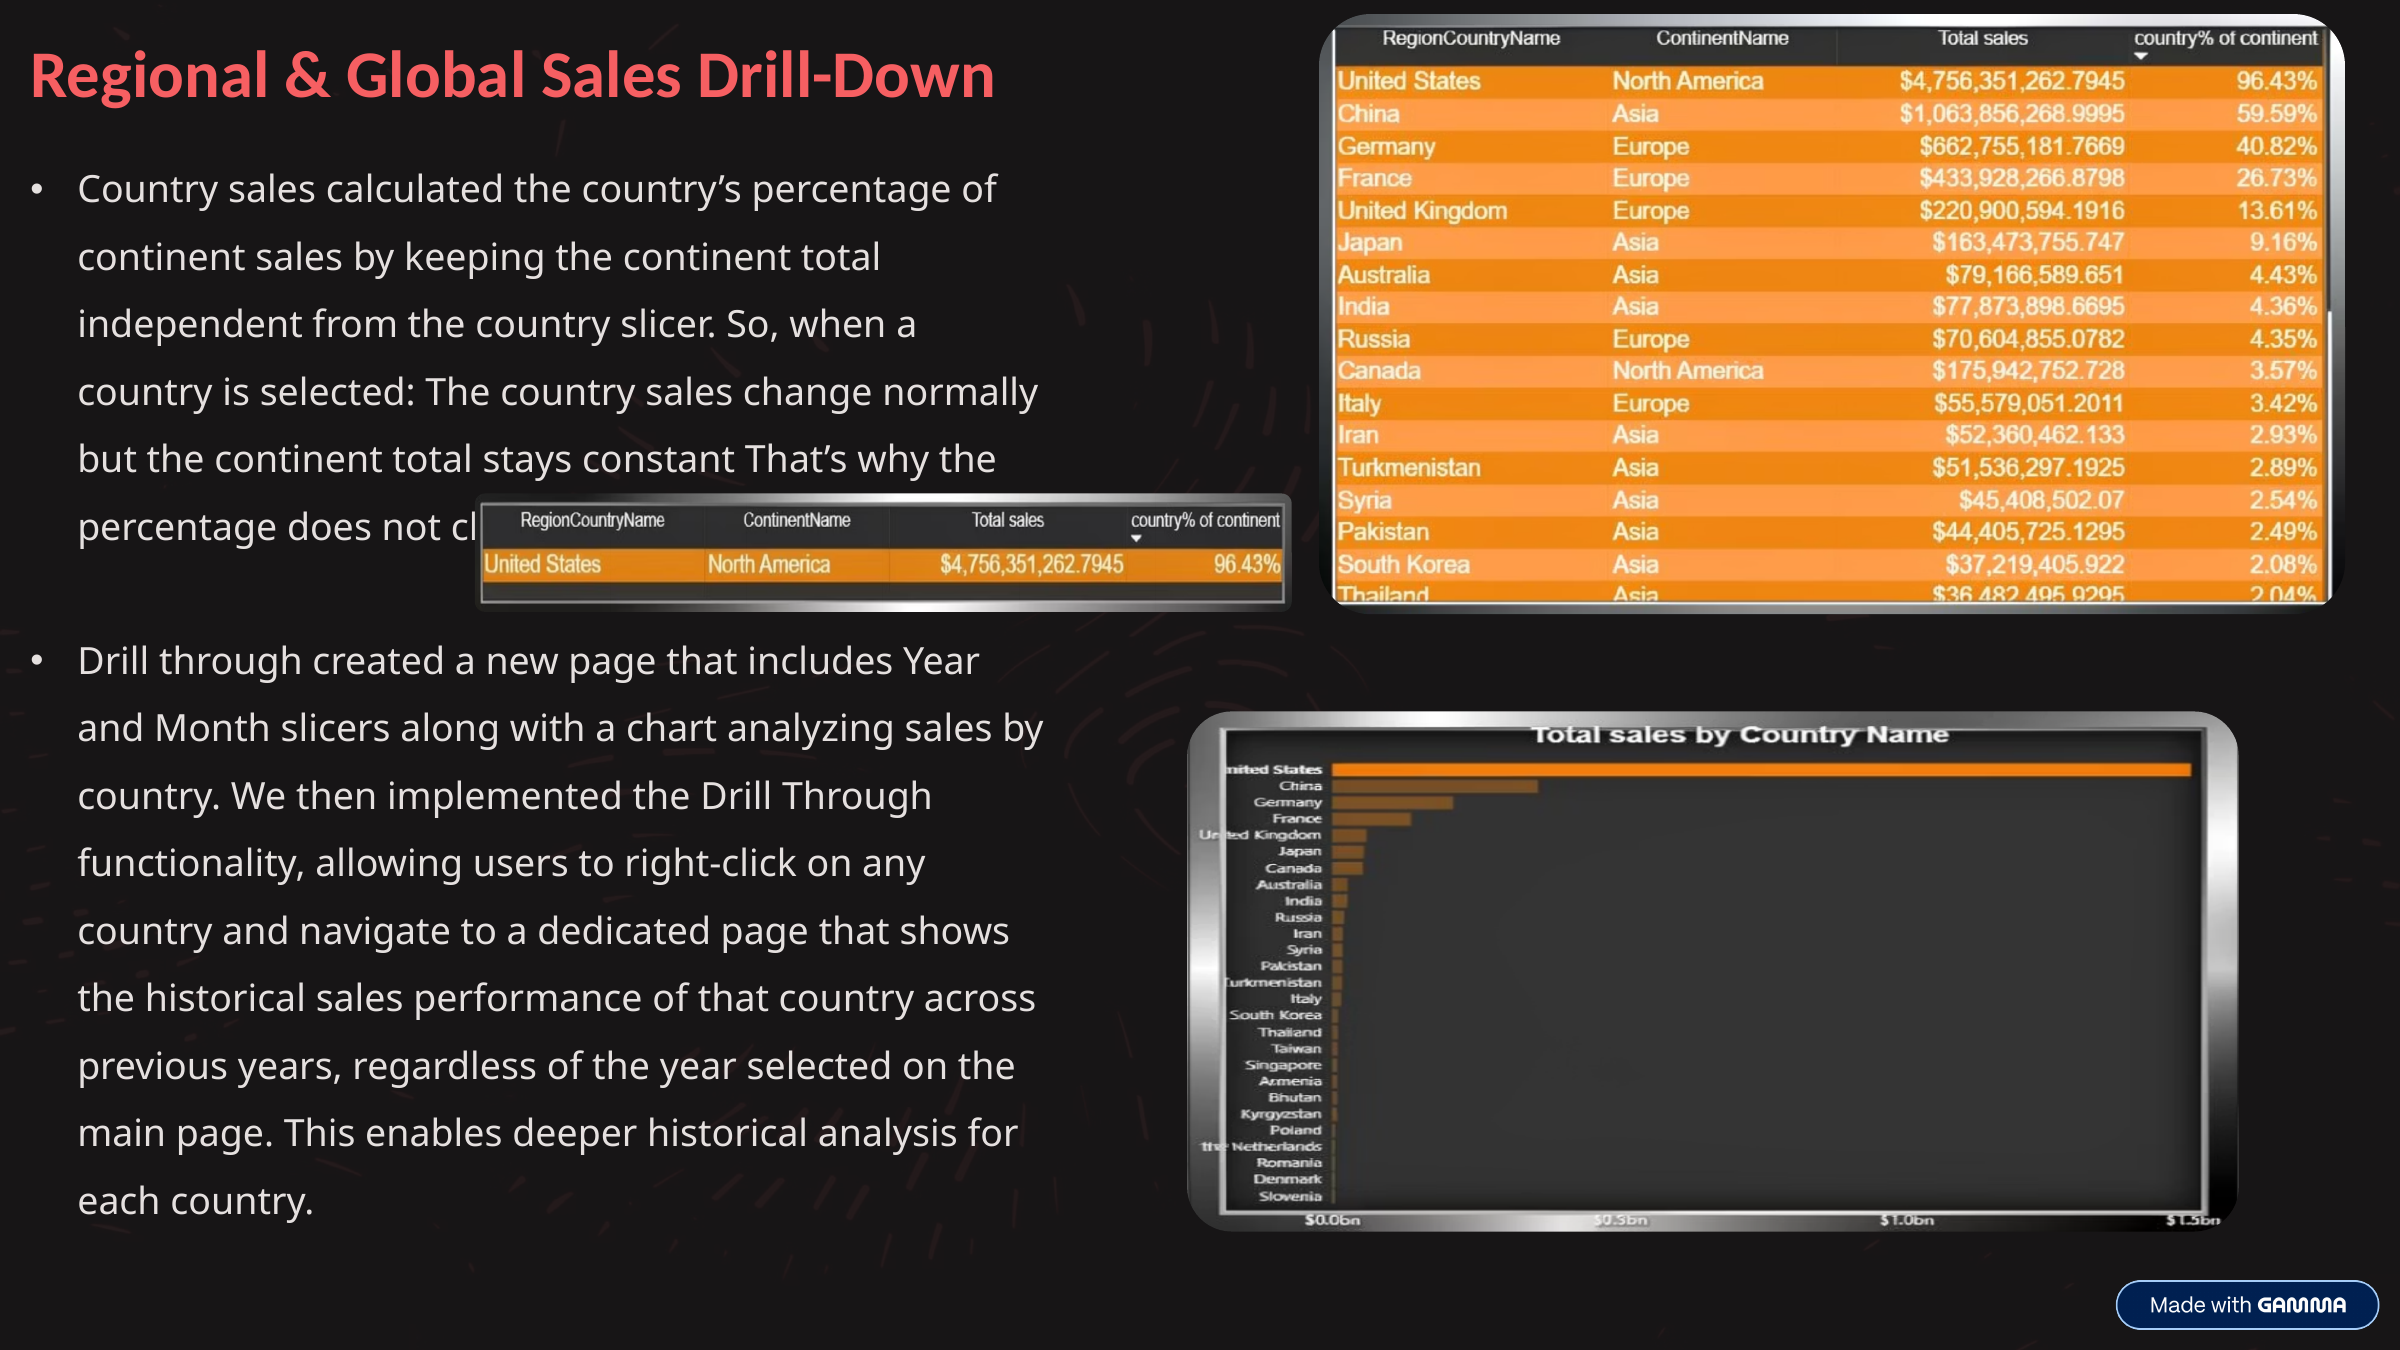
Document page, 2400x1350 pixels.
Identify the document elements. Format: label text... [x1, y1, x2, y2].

picture [474, 493, 1292, 612]
picture [2106, 1271, 2389, 1339]
picture [1318, 14, 2346, 615]
picture [1187, 711, 2239, 1232]
text_box Regional & Global Sales Drill-Down [30, 54, 712, 111]
text_box Country sales calculated the country’s percentage of continent sales by keeping the continent total independent from the country slicer. So, when a country is selected: The country sales change normally but the continent total stays constant That’s why the percentage does not change when selecting a country. [30, 142, 1057, 216]
text_box [686, 1075, 1187, 1101]
text_box Drill through created a new page that includes Year and Month slicers along with a chart analyzing sales by country. We then implemented the Drill Through functionality, allowing users to right-click on any country and navigate to a dedicated page that shows the historical sales performance of that country across previous years, regardless of the year selected on the main page. This enables deeper historical analysis for each country. [30, 614, 1057, 712]
